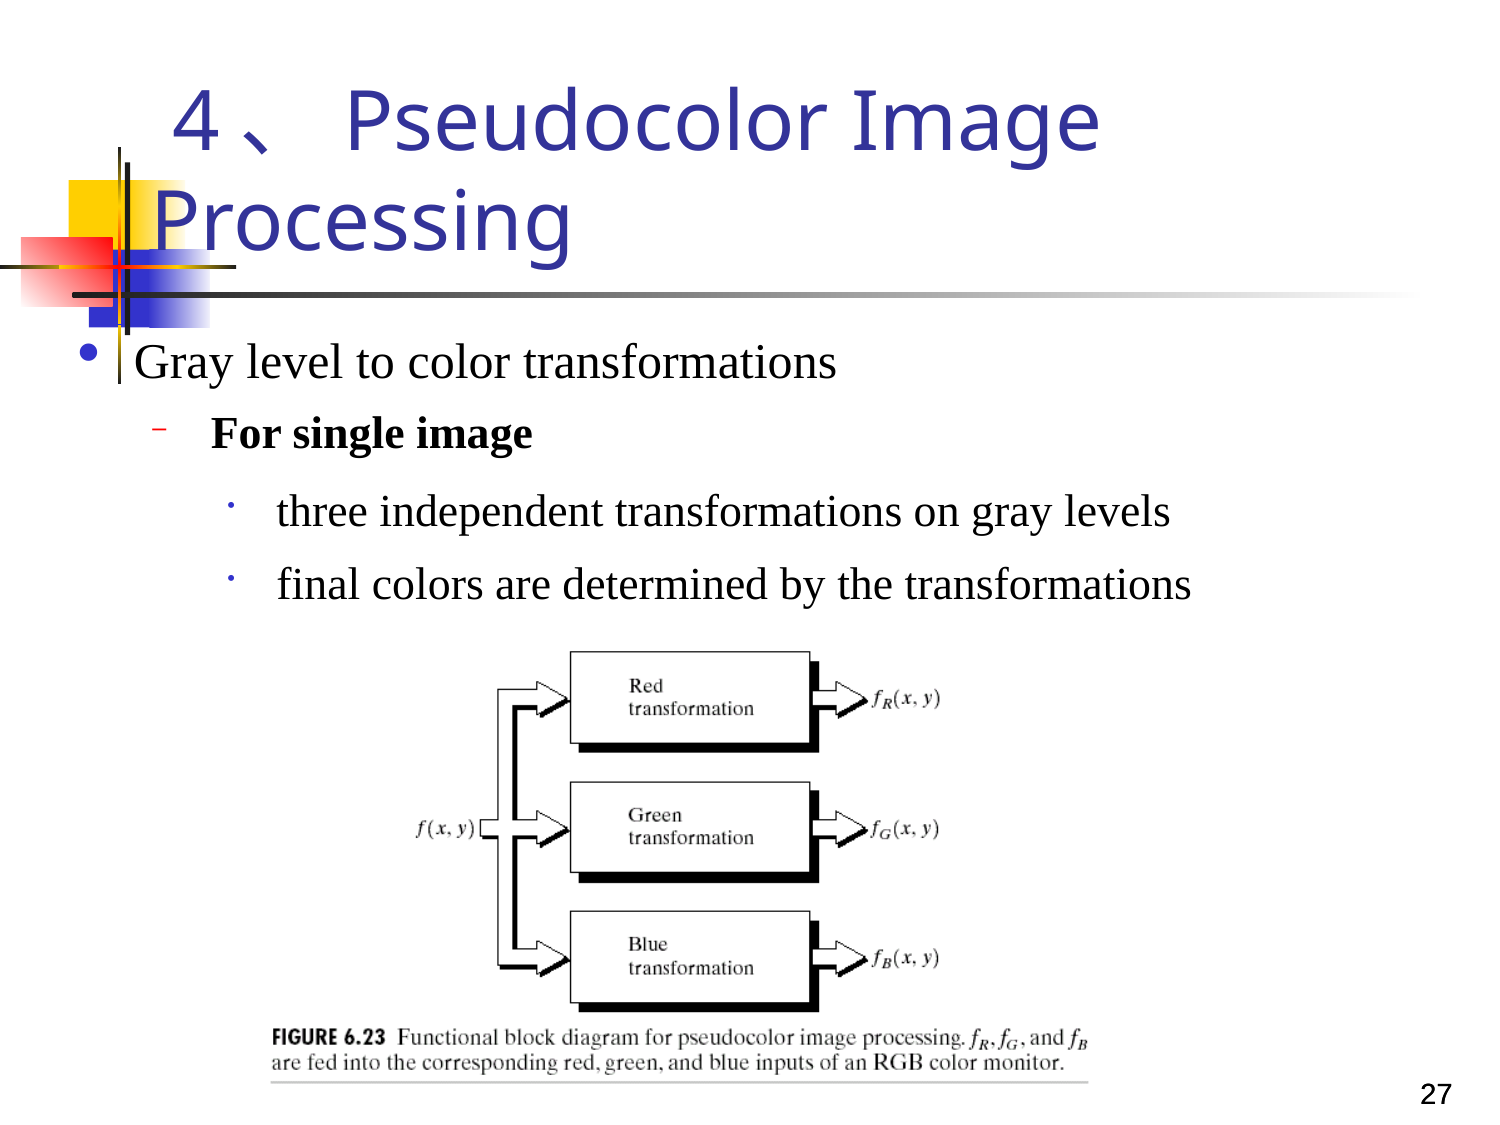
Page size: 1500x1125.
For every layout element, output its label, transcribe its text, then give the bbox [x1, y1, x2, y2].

title 4、Pseudocolor Image Processing [135, 34, 1500, 276]
list Gray level to color transformations For single image three independent transformations on gray levels final colors are determined by the transformations [62, 316, 1476, 1063]
text_box 27 [1155, 1042, 1468, 1118]
picture [262, 645, 1096, 1090]
